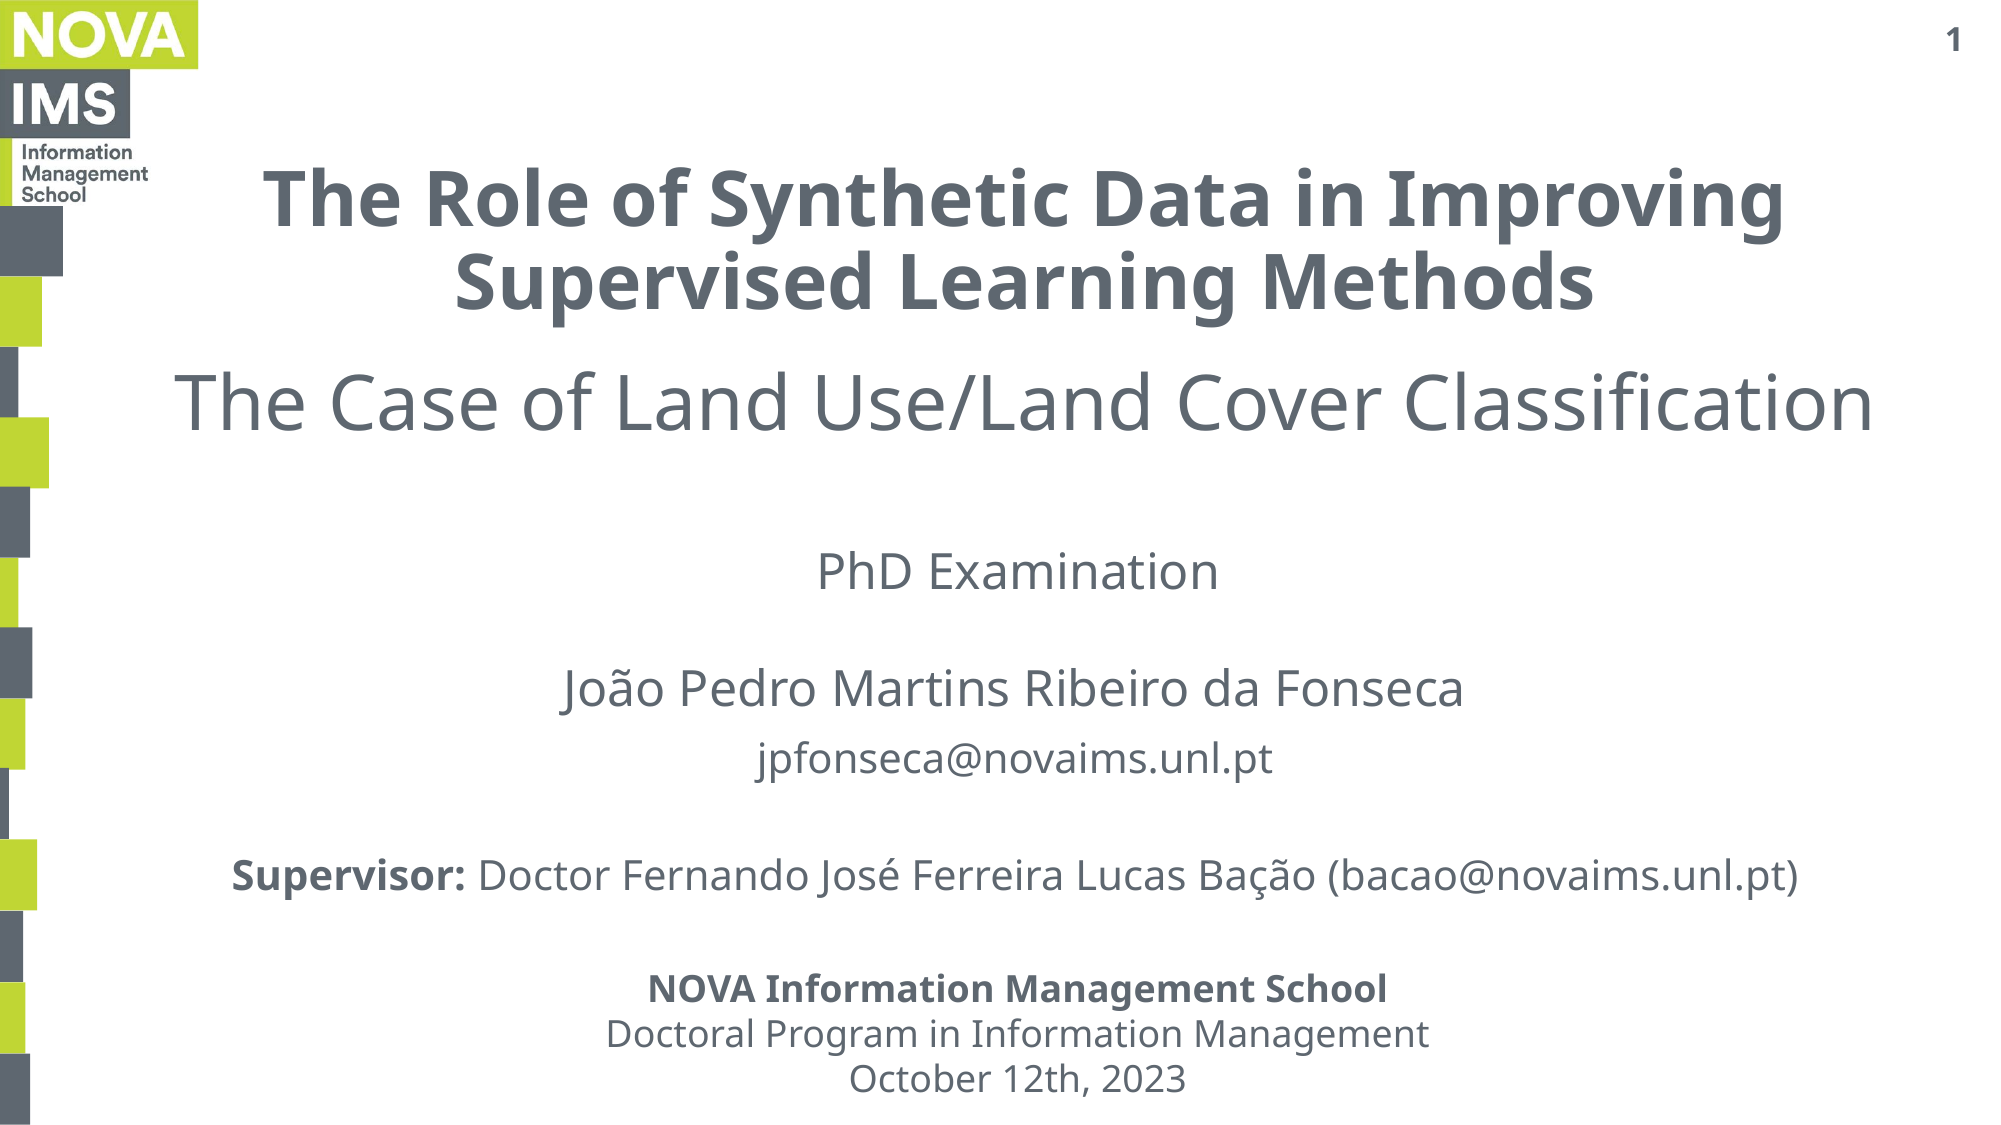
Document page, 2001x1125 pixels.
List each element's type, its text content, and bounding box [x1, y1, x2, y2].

text_box 1 [1912, 10, 1997, 81]
text_box João Pedro Martins Ribeiro da Fonseca jpfonseca@novaims.unl.pt [265, 641, 1765, 796]
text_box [0, 0, 199, 1125]
text_box Supervisor: Doctor Fernando José Ferreira Lucas Bação (bacao@novaims.unl.pt) [199, 796, 1914, 958]
title The Role of Synthetic Data in Improving Supervised Learning Methods The Case of Land Use/Land Cover Classification [199, 108, 1903, 499]
text_box NOVA Information Management School Doctoral Program in Information Management October 12th, 2023 [590, 958, 1446, 1108]
subtitle PhD Examination [249, 522, 1750, 625]
